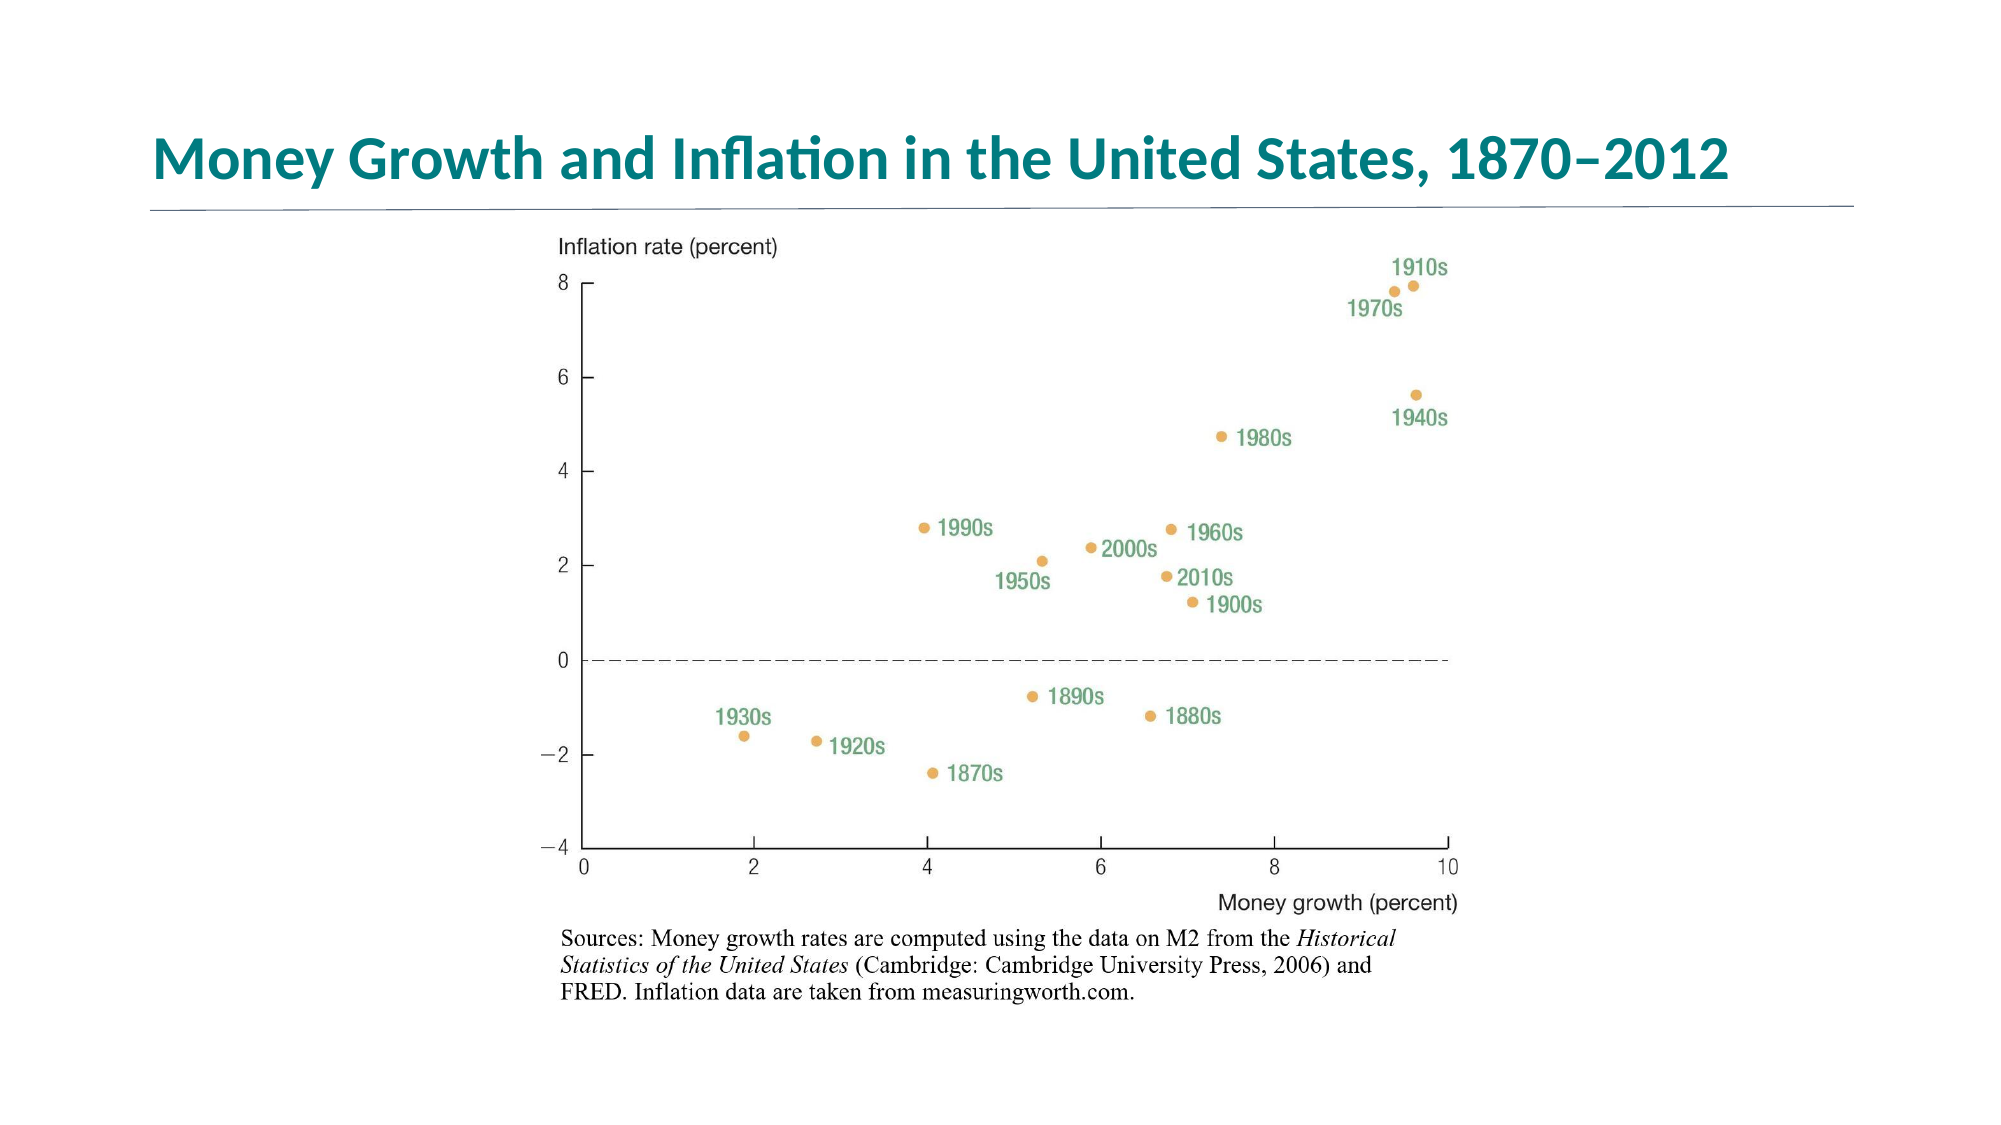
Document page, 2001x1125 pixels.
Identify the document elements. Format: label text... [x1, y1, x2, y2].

title Money Growth and Inflation in the United States, 1870–2012 [137, 107, 1863, 211]
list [541, 237, 1458, 1018]
